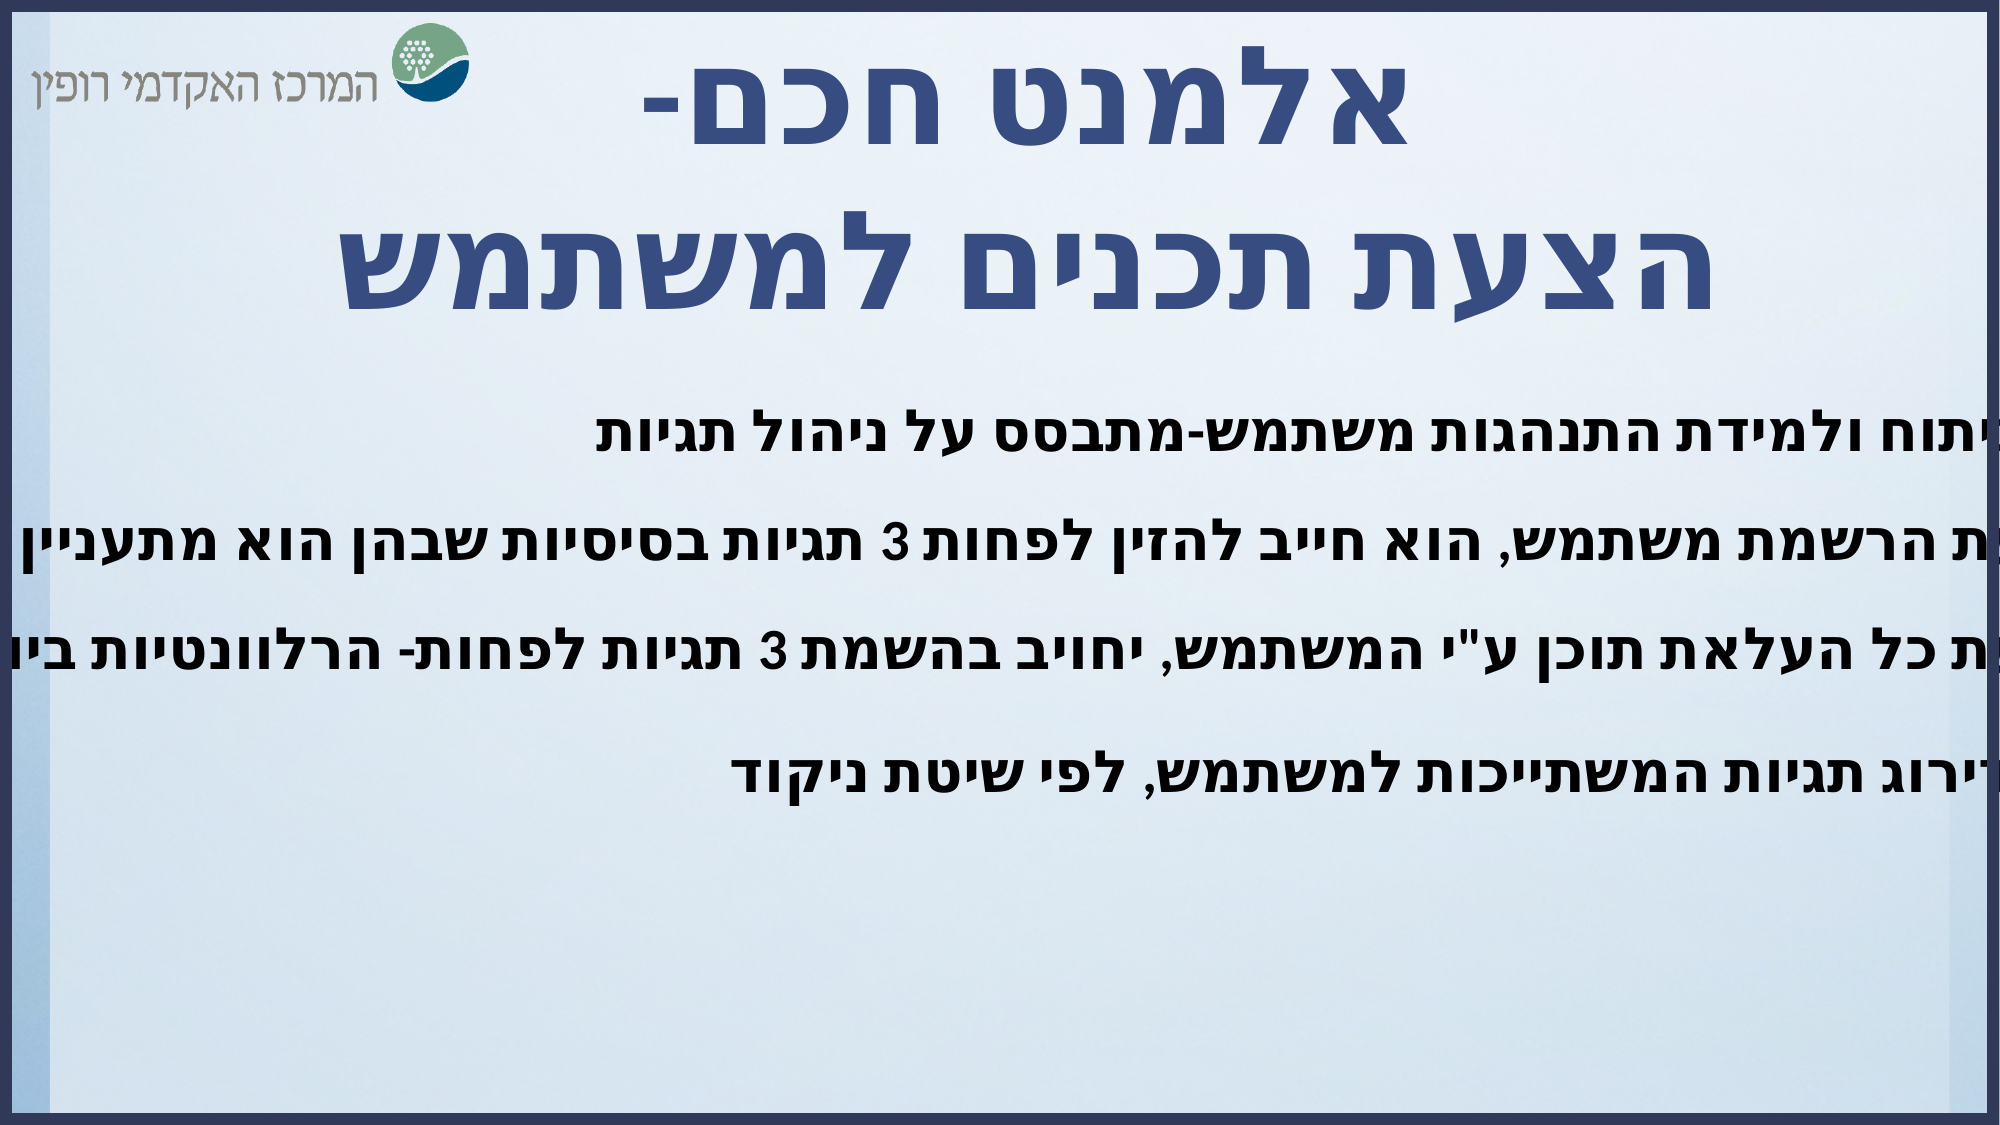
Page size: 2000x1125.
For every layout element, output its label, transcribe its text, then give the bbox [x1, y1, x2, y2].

text_box [0, 0, 2000, 1125]
picture [31, 23, 469, 110]
text_box אלמנט חכם- הצעת תכנים למשתמש [321, 0, 1739, 345]
